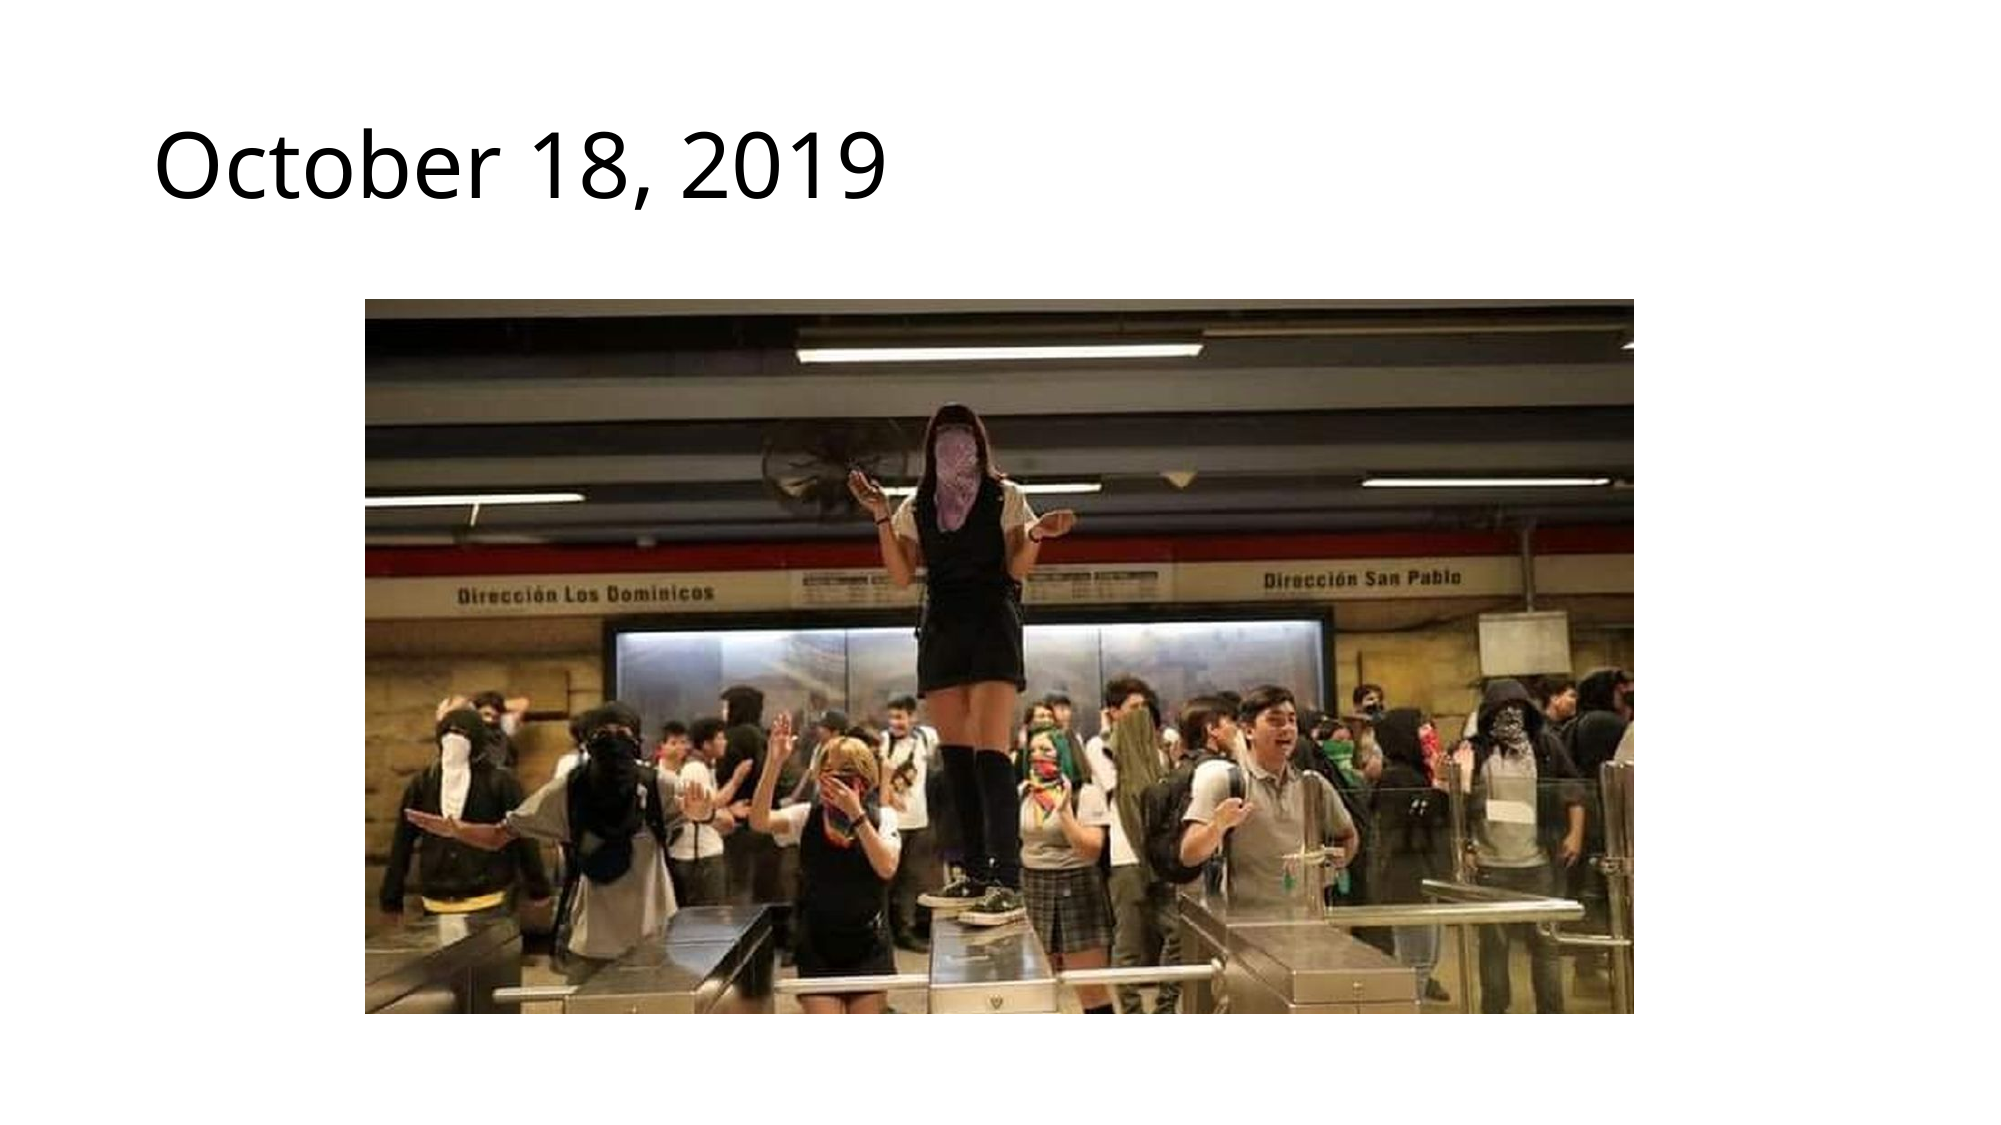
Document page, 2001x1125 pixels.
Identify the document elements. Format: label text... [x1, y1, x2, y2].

title October 18, 2019 [137, 59, 1863, 278]
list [365, 298, 1635, 1014]
